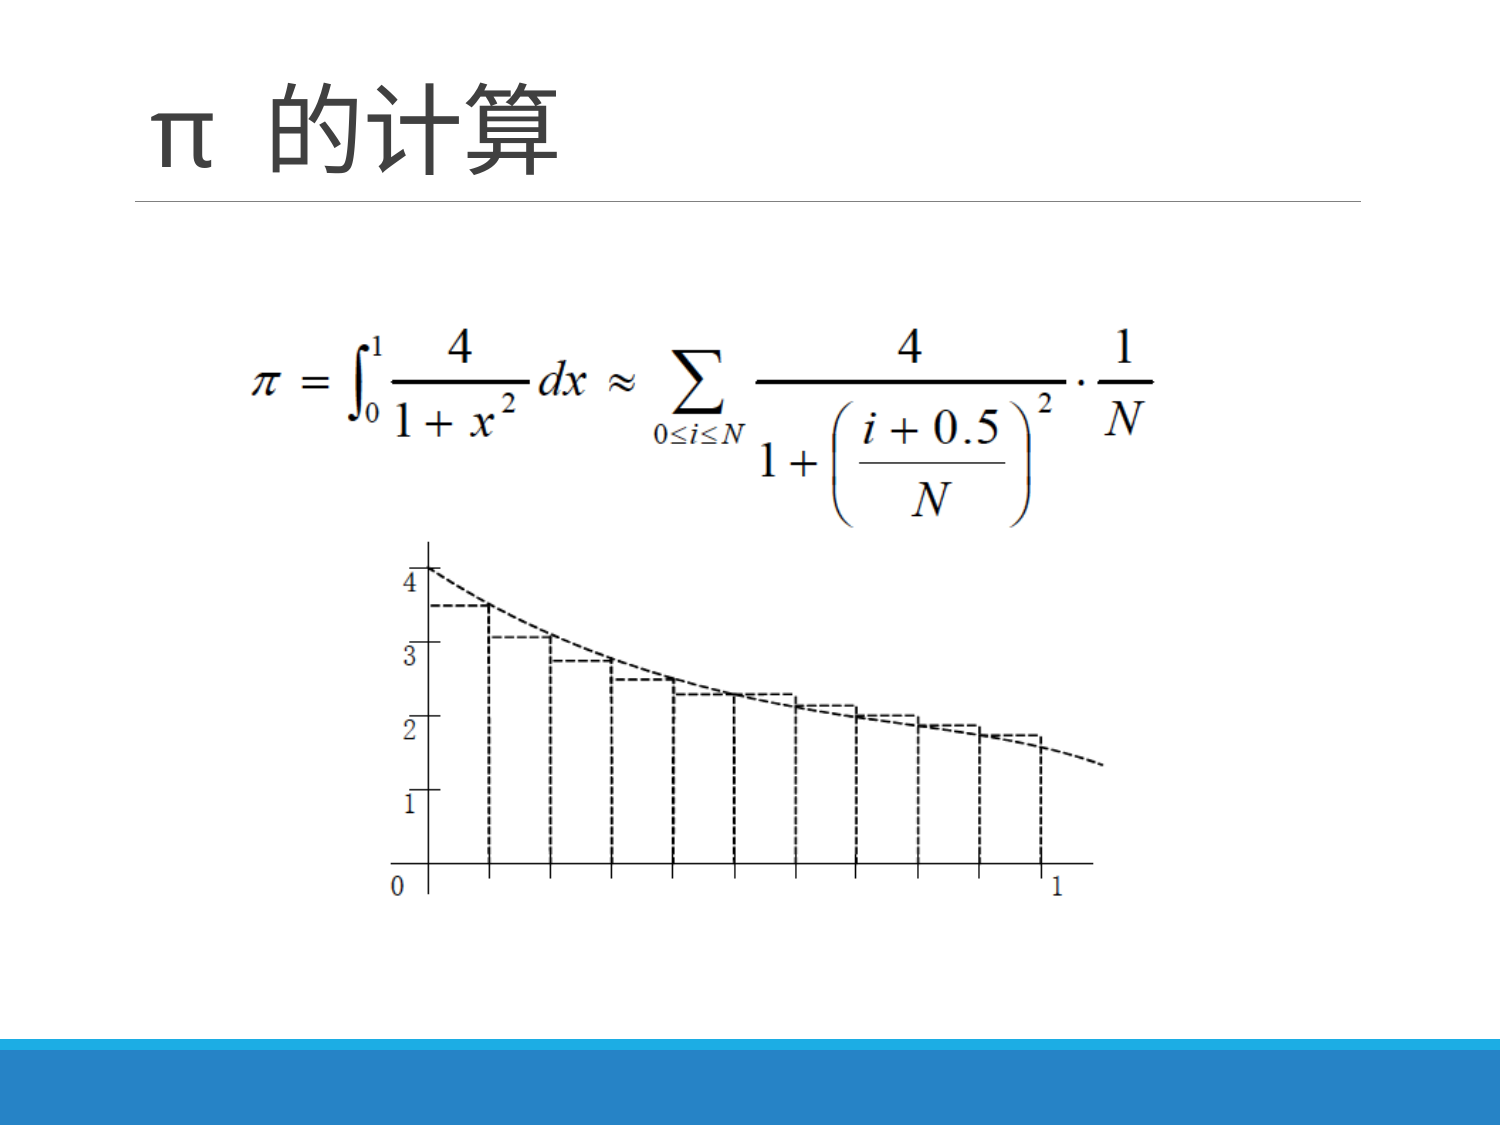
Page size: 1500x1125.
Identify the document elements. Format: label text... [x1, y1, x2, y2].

title π 的计算 [135, 47, 1373, 196]
picture [214, 308, 1286, 964]
